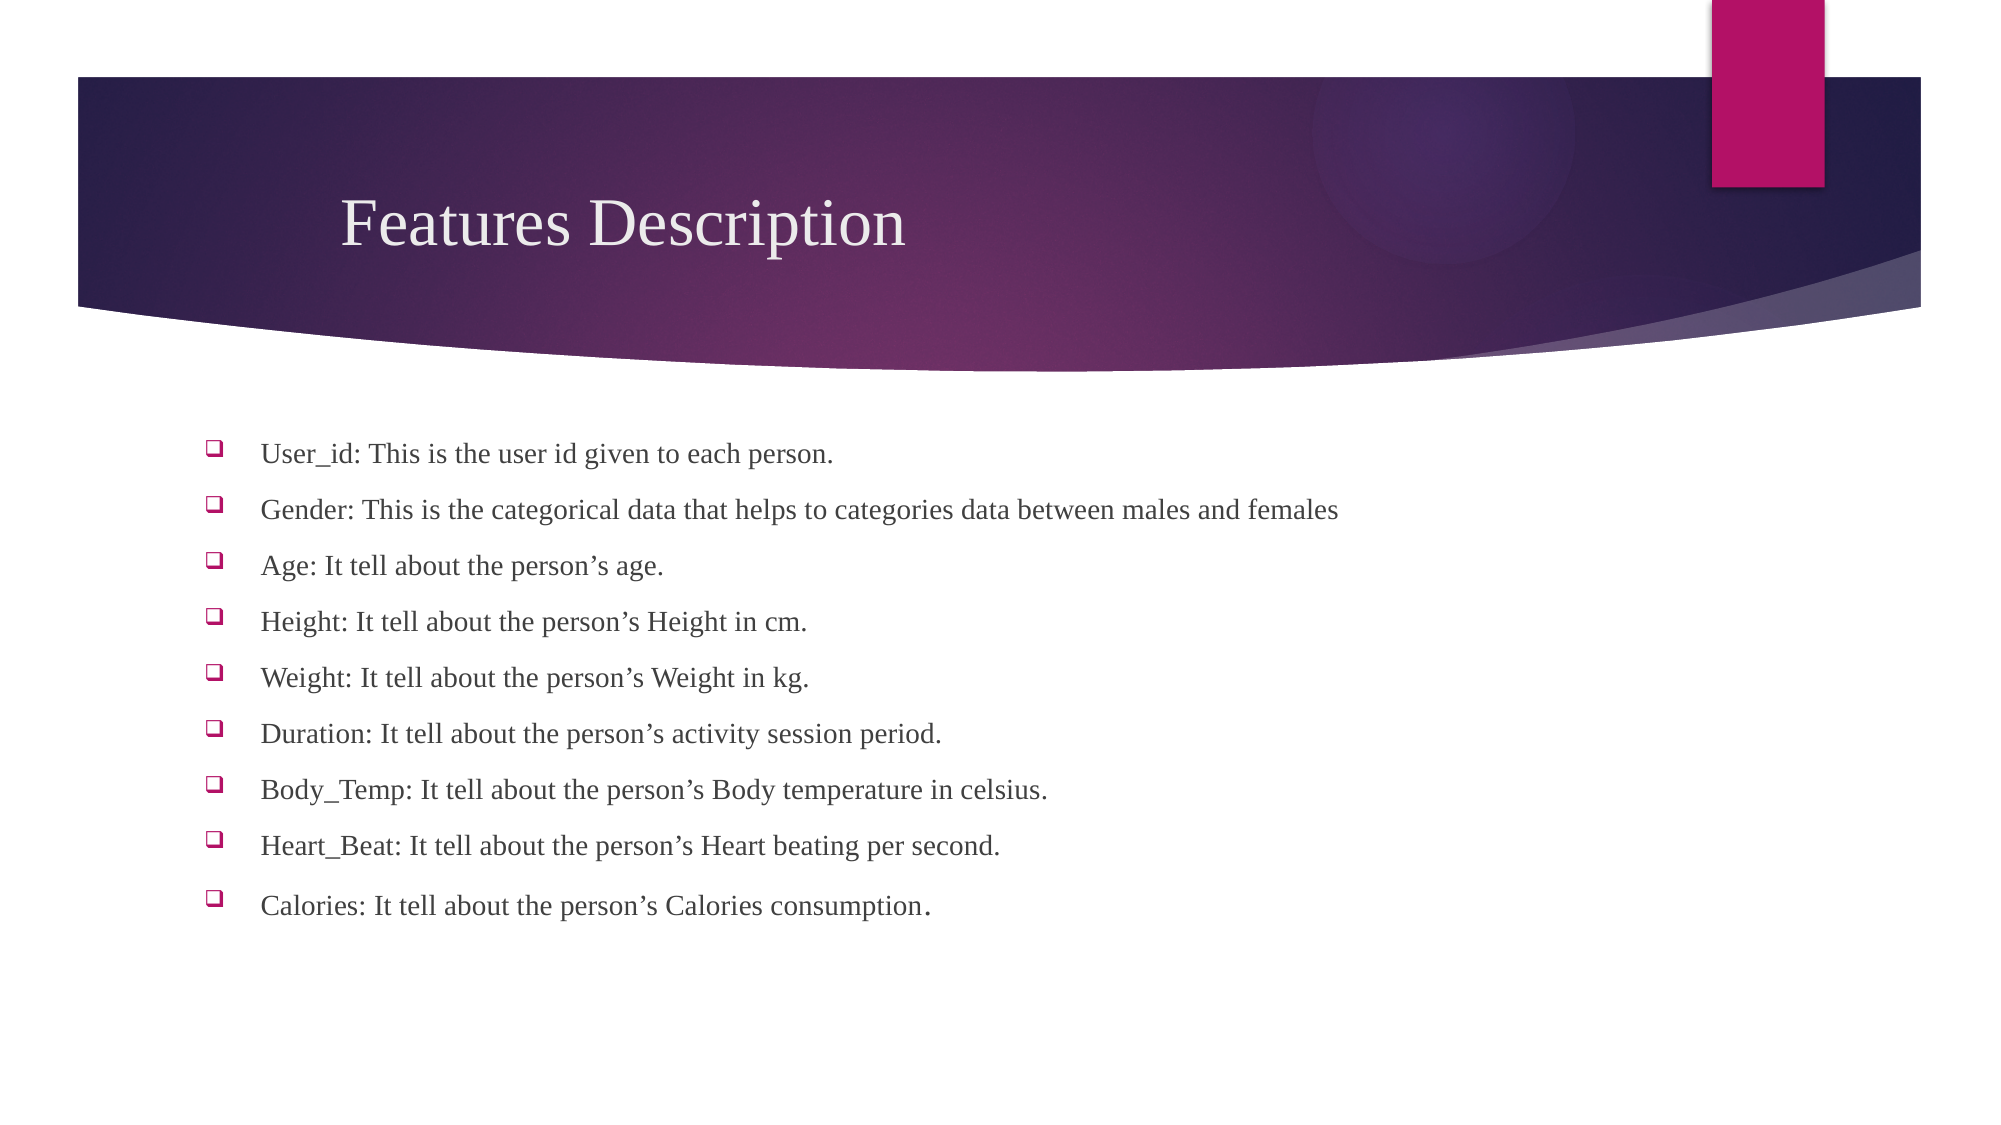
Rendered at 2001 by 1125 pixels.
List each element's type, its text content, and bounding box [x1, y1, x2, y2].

list User_id: This is the user id given to each person. Gender: This is the categorical data that helps to categories data between males and females Age: It tell about the person’s age. Height: It tell about the person’s Height in cm. Weight: It tell about the person’s Weight in kg. Duration: It tell about the person’s activity session period. Body_Temp: It tell about the person’s Body temperature in celsius. Heart_Beat: It tell about the person’s Heart beating per second. Calories: It tell about the person’s Calories consumption. [189, 427, 1638, 988]
title Features Description [189, 159, 1627, 276]
